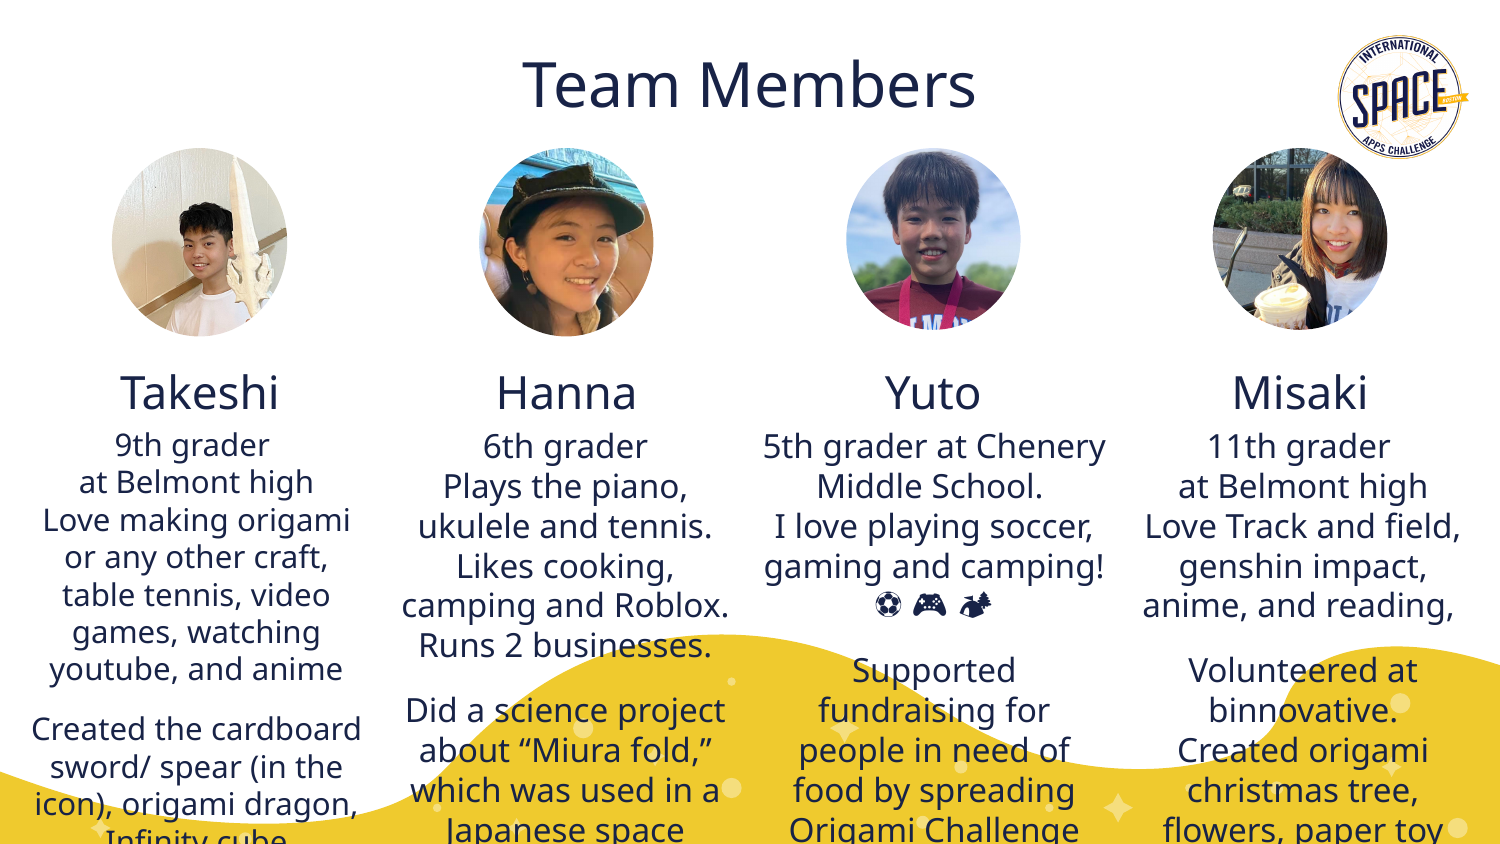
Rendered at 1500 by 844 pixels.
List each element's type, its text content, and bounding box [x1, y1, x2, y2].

picture [845, 147, 1021, 331]
picture [111, 147, 288, 337]
subtitle 5th grader at Chenery Middle School. I love playing soccer, gaming and camping! ⚽️ 🎮 🏕 Supported fundraising for people in need of food by spreading Origami Challenge Project. [761, 425, 1107, 844]
picture [1212, 27, 1474, 331]
subtitle Misaki [1105, 361, 1495, 419]
subtitle 11th grader at Belmont high Love Track and field, genshin impact, anime, and reading, Volunteered at binnovative. Created origami christmas tree, flowers, paper toy [1130, 425, 1476, 844]
subtitle Yuto [761, 361, 1105, 419]
subtitle 6th grader Plays the piano, ukulele and tennis. Likes cooking, camping and Roblox. Runs 2 businesses. Did a science project about “Miura fold,” which was used in a Japanese space mission. [393, 425, 739, 844]
subtitle 9th grader at Belmont high Love making origami or any other craft, table tennis, video games, watching youtube, and anime Created the cardboard sword/ spear (in the icon), origami dragon, Infinity cube [24, 425, 370, 844]
title Team Members [118, 30, 1329, 124]
subtitle Hanna [395, 361, 761, 419]
picture [478, 147, 654, 337]
subtitle Takeshi [5, 361, 395, 419]
